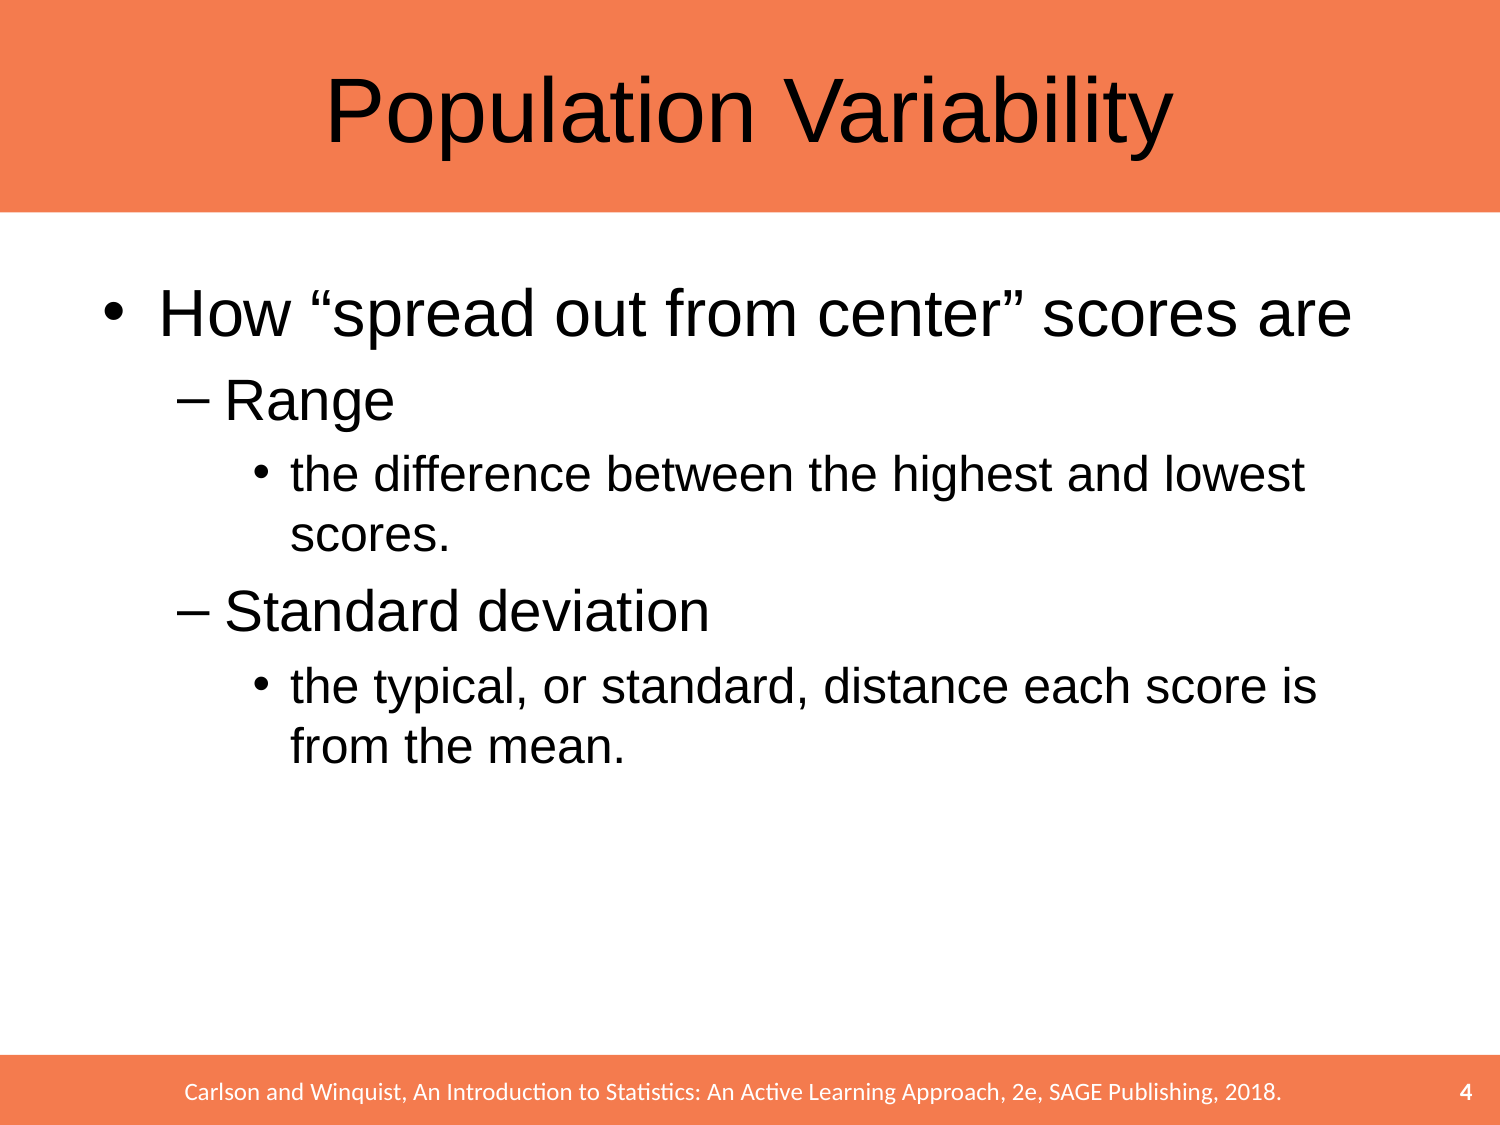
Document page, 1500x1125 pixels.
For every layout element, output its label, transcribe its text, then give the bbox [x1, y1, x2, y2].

title Population Variability [12, 18, 1488, 194]
slide_number 4 [1387, 1060, 1488, 1120]
footer Carlson and Winquist, An Introduction to Statistics: An Active Learning Approach, 2e, SAGE Publishing, 2018. [150, 1060, 1325, 1121]
list How “spread out from center” scores are Range the difference between the highest and lowest scores. Standard deviation the typical, or standard, distance each score is from the mean. [87, 262, 1425, 1005]
